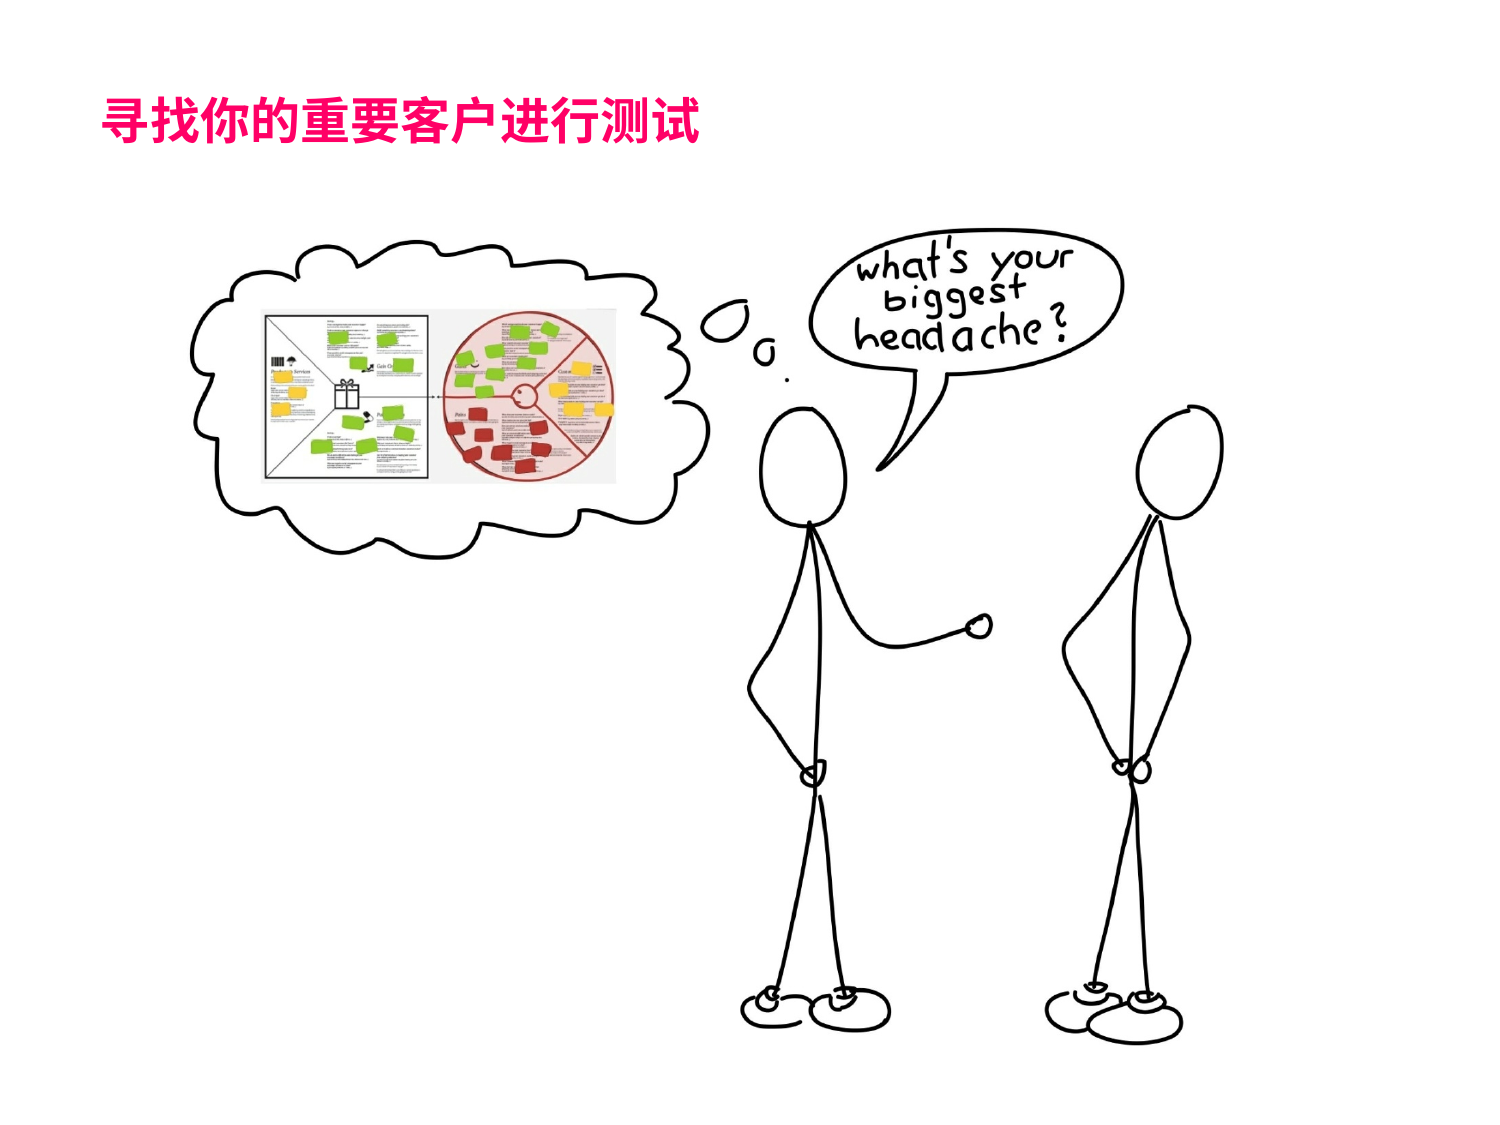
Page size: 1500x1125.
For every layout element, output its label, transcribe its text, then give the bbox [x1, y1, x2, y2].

picture [116, 172, 1372, 1079]
text_box 寻找你的重要客户进行测试 [85, 81, 715, 157]
